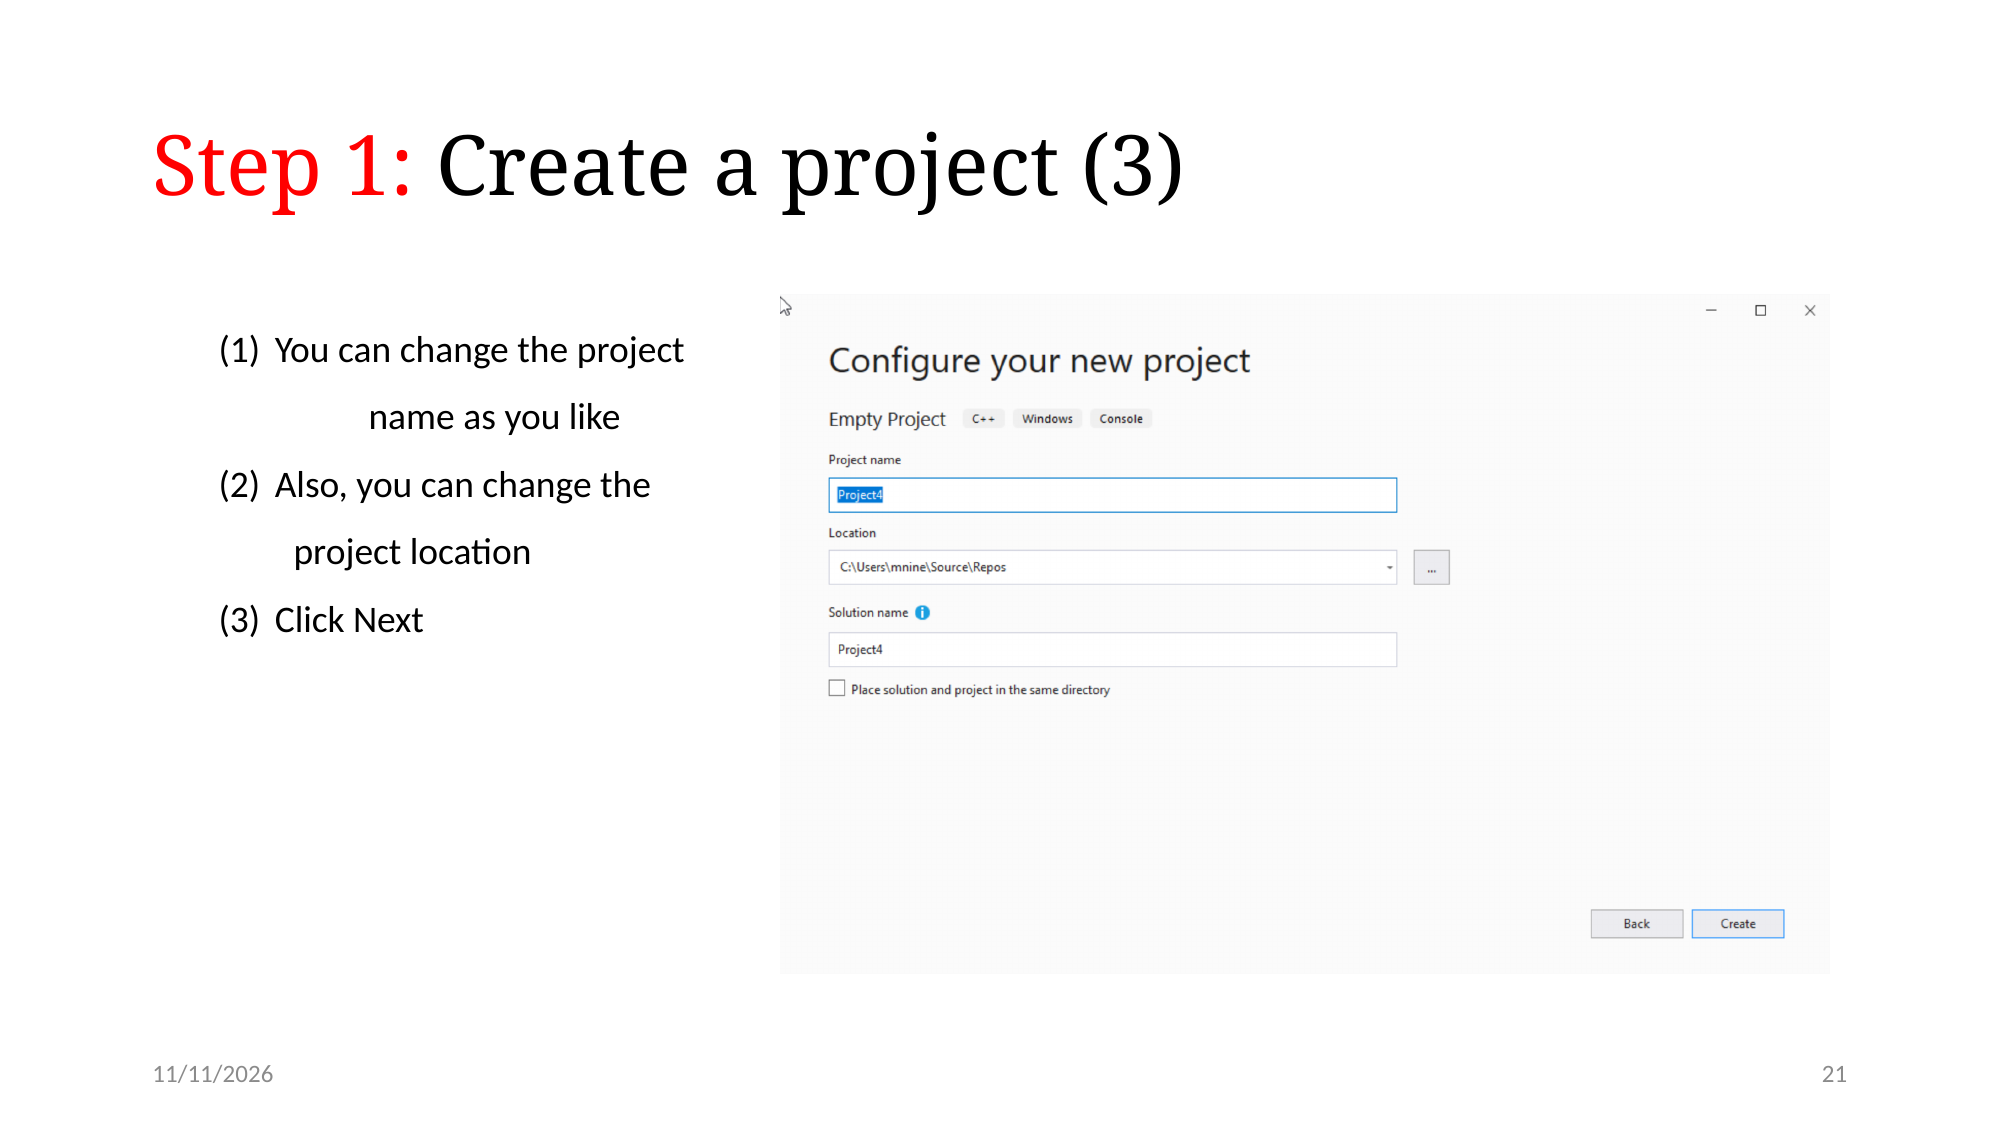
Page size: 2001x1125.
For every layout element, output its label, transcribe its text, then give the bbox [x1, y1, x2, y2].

slide_number 21 [1412, 1042, 1863, 1103]
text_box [807, 545, 1037, 596]
picture [780, 294, 1830, 974]
text_box You can change the project name as you like Also, you can change the project location Click Next [203, 294, 780, 783]
title Step 1: Create a project (3) [137, 59, 1863, 278]
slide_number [137, 1042, 588, 1103]
